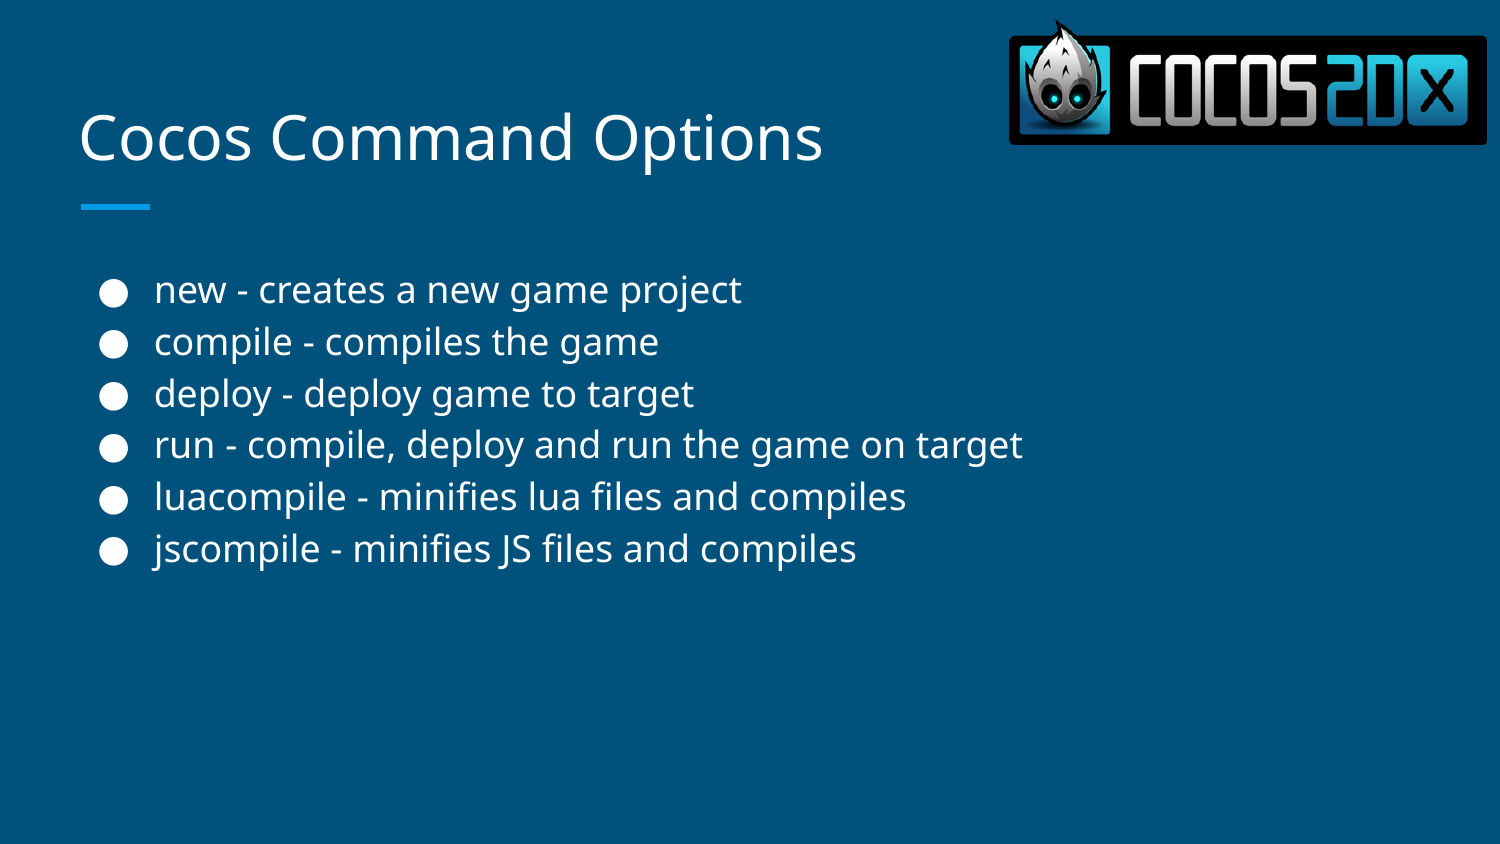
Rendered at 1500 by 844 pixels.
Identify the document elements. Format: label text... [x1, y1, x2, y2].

picture [1010, 24, 1486, 144]
title Cocos Command Options [63, 75, 1437, 188]
list new - creates a new game project compile - compiles the game deploy - deploy game to target run - compile, deploy and run the game on target luacompile - minifies lua files and compiles jscompile - minifies JS files and compiles [63, 244, 1437, 750]
